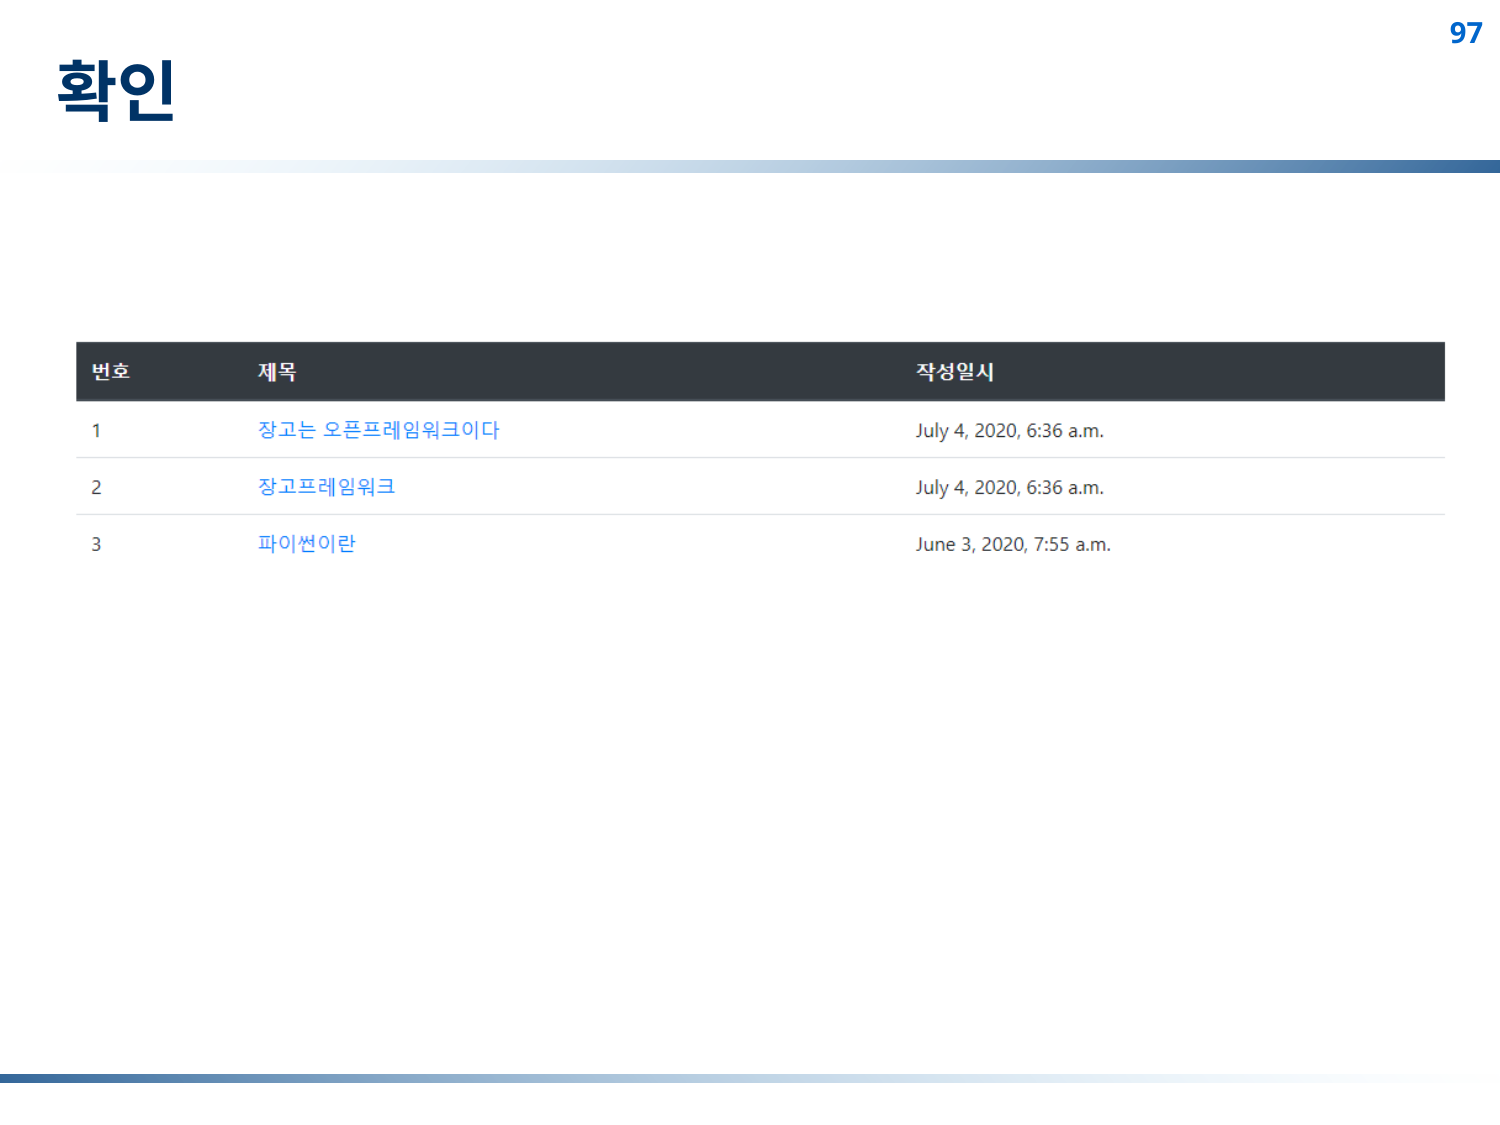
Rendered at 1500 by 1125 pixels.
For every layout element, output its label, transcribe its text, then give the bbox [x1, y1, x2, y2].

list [52, 325, 1472, 640]
title 확인 [41, 19, 1424, 161]
